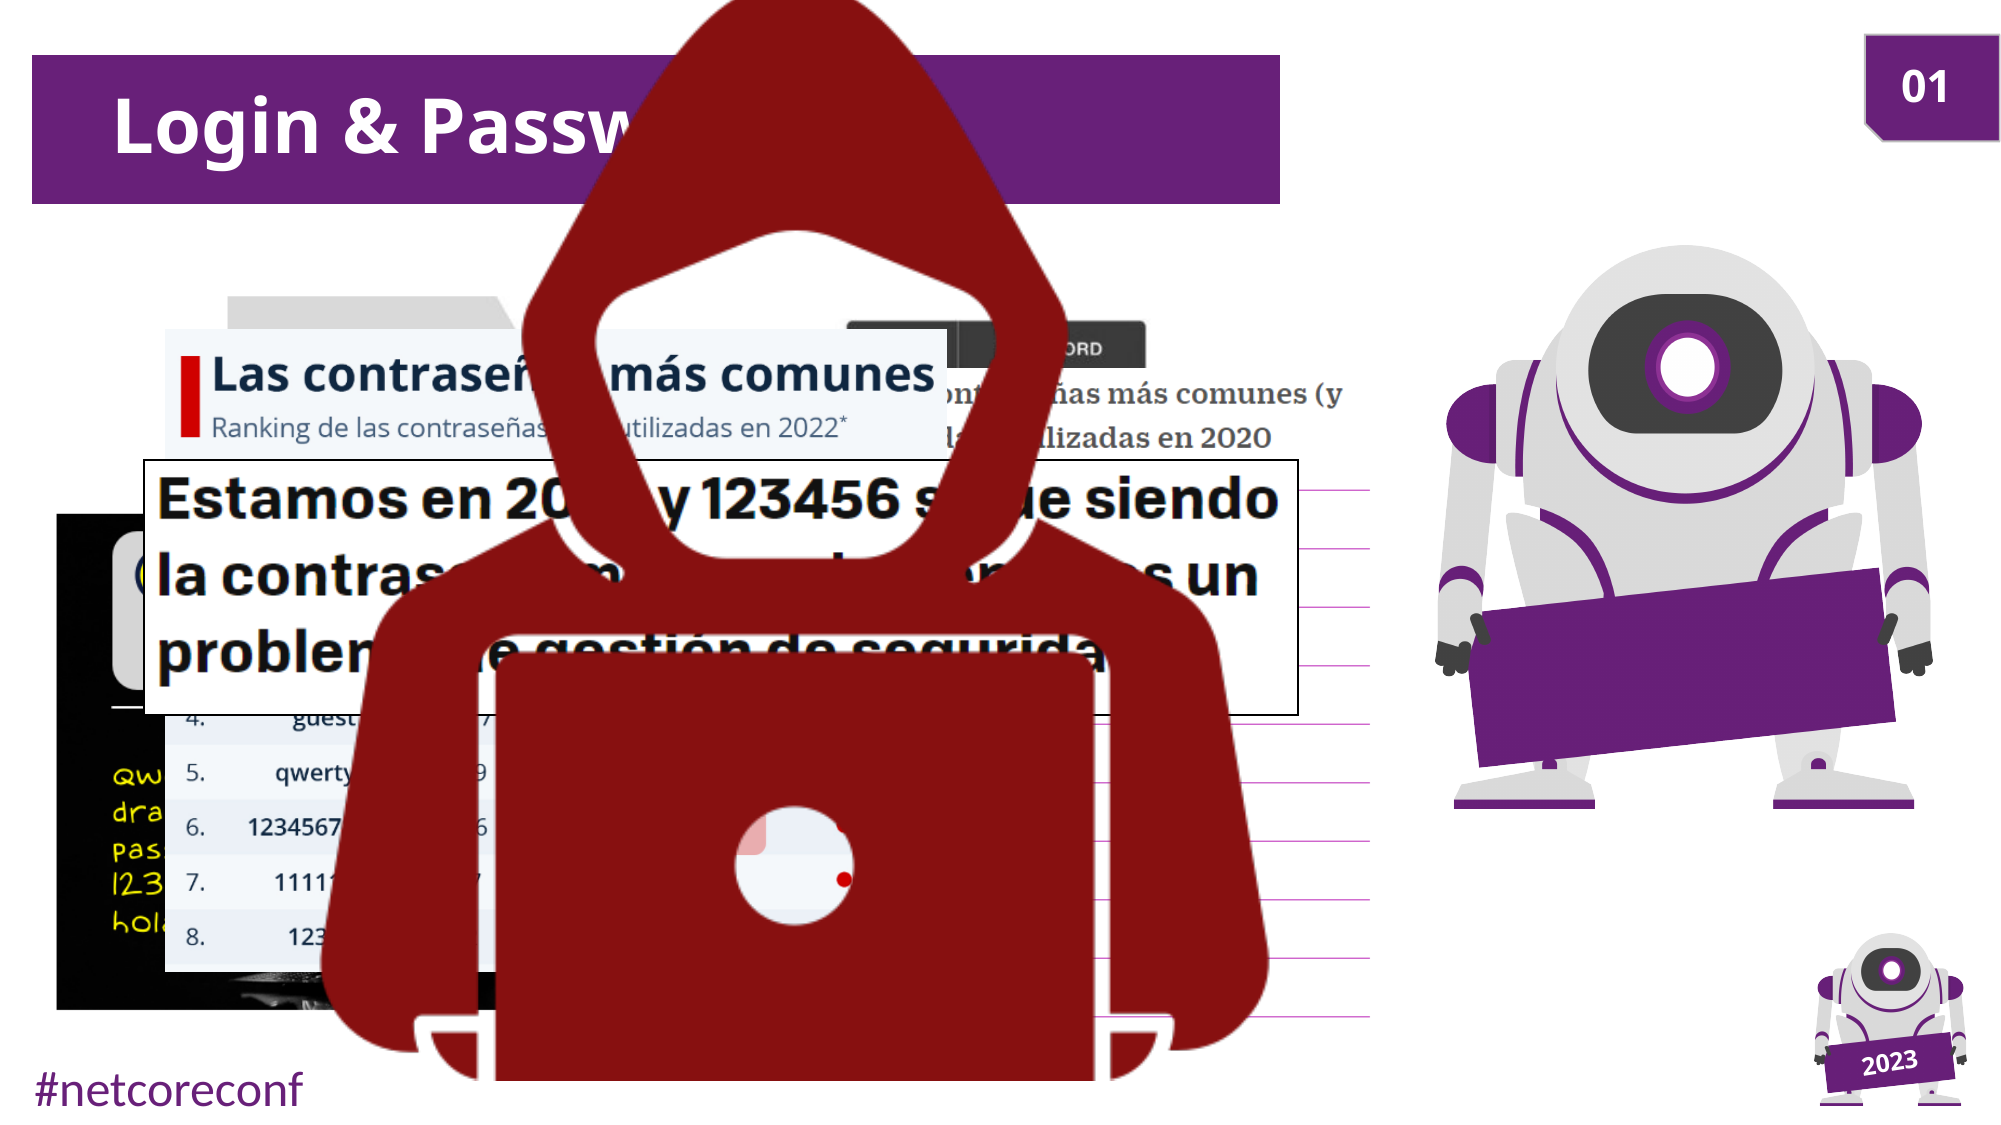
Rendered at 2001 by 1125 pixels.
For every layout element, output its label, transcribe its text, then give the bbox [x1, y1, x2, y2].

picture [1435, 244, 1933, 809]
text_box #netcoreconf [19, 1049, 324, 1124]
title Login & Password [96, 0, 245, 179]
picture [1814, 933, 1967, 1106]
picture [53, 0, 1376, 1081]
list 01 [1886, 55, 1979, 121]
text_box [32, 55, 245, 204]
